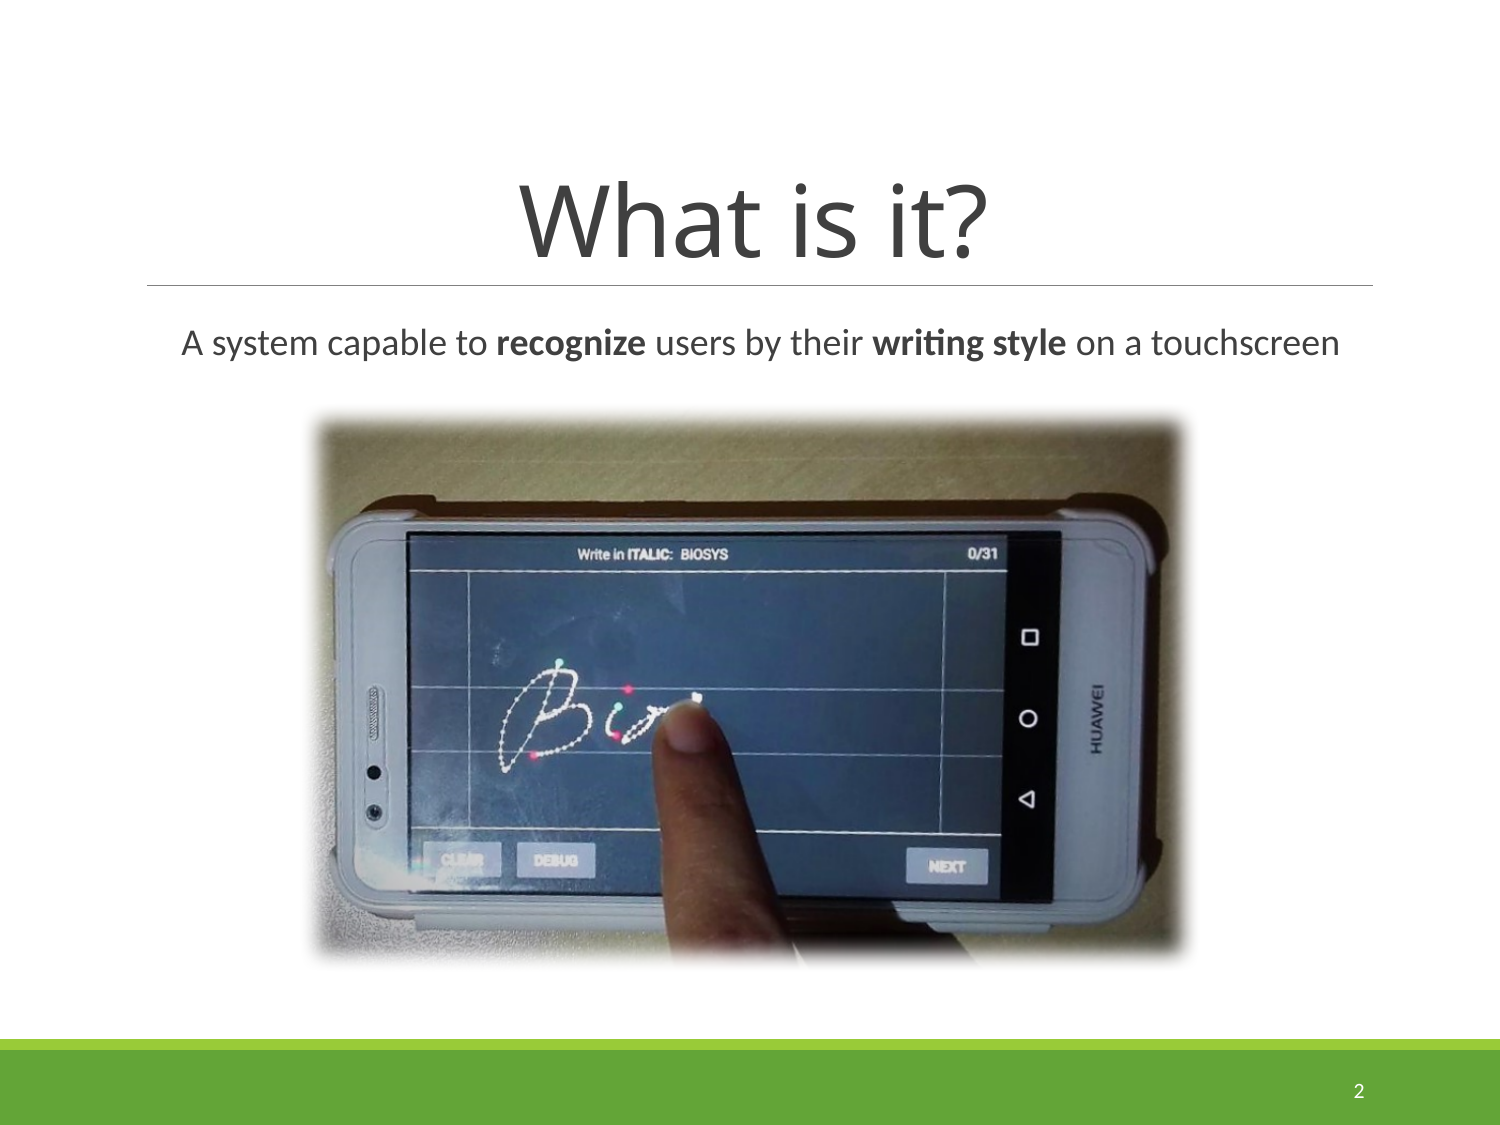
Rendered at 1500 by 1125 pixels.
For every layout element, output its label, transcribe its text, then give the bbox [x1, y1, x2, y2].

list A system capable to recognize users by their writing style on a touchscreen [135, 315, 1373, 373]
picture [299, 402, 1201, 974]
slide_number 2 [1218, 1059, 1380, 1120]
title What is it? [135, 47, 1373, 285]
